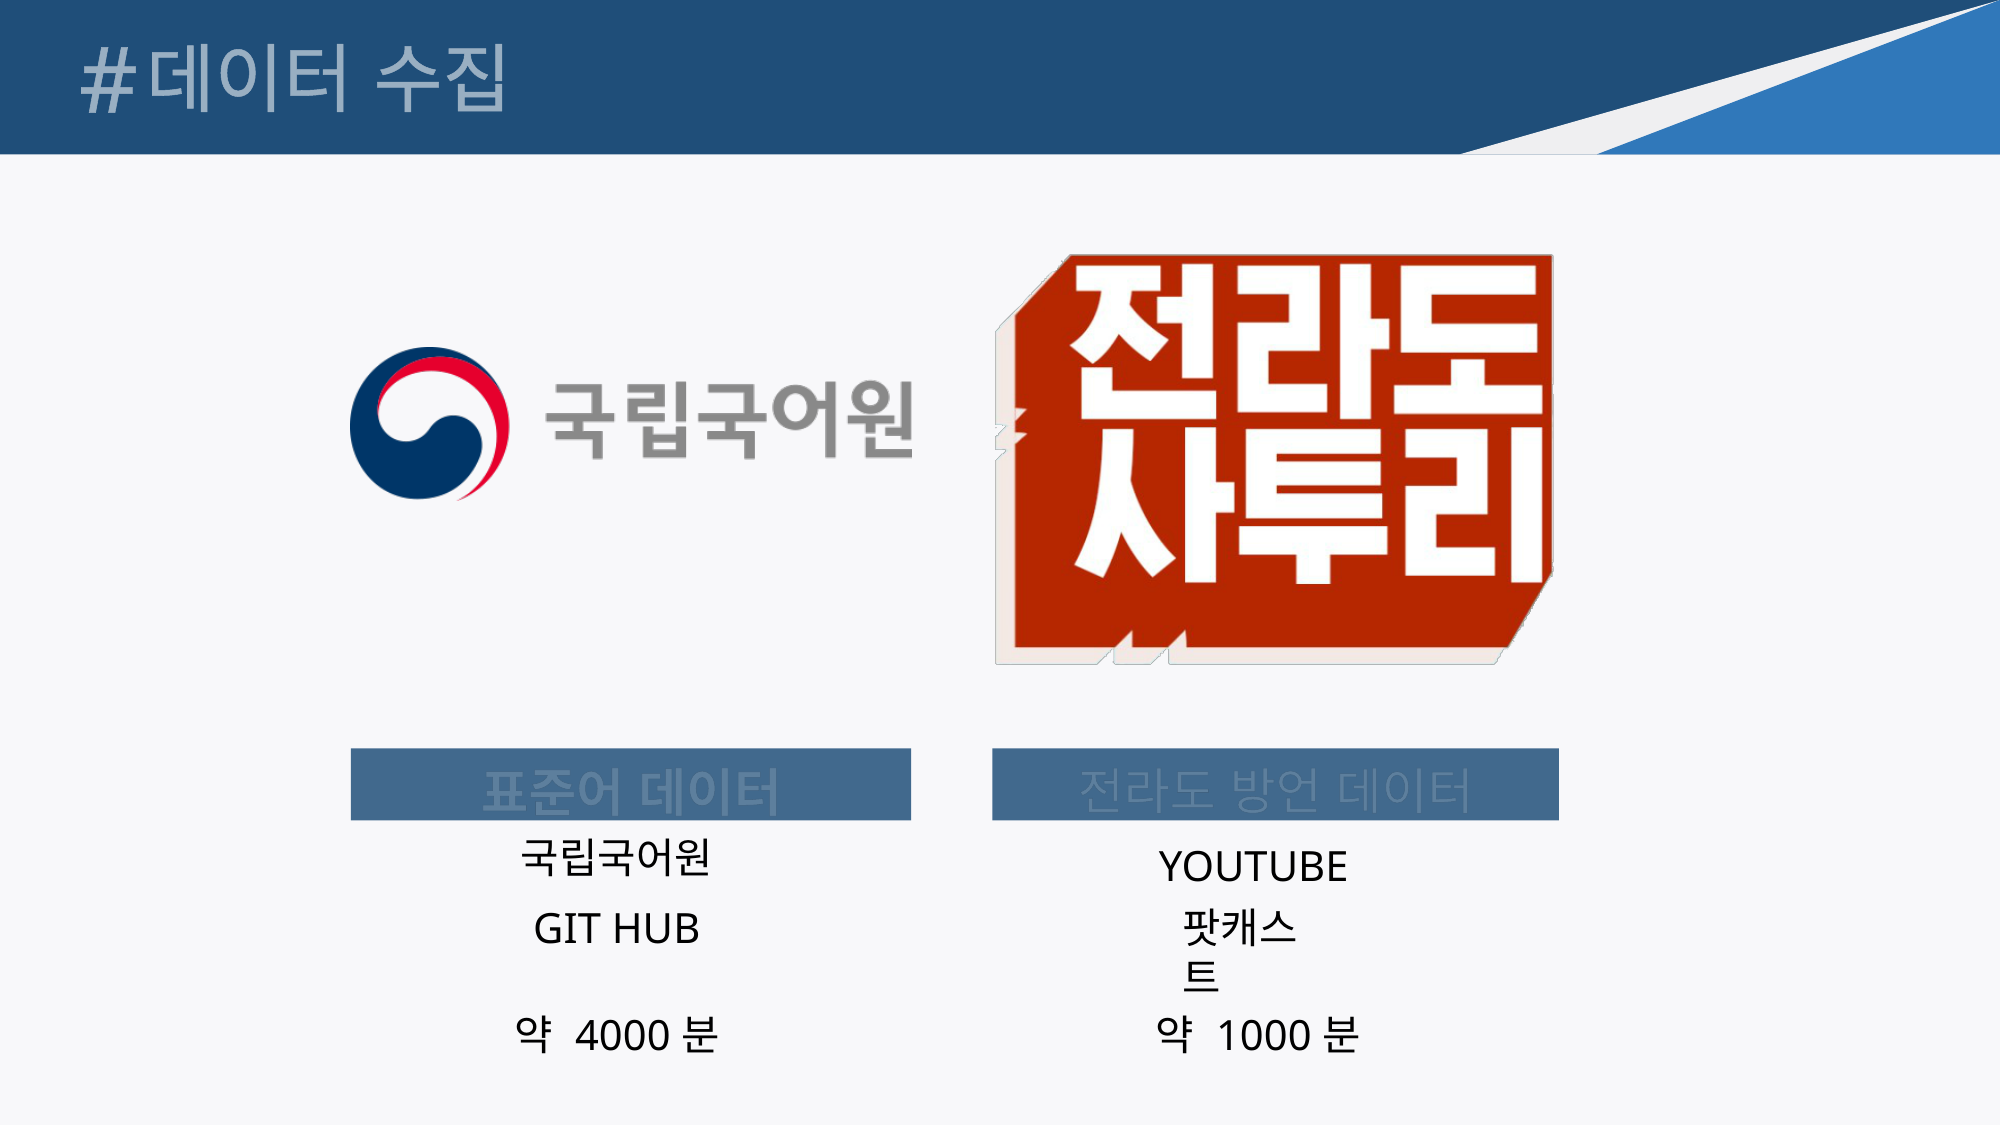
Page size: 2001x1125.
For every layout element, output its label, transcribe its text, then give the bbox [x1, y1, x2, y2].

text_box 국립국어원 [495, 824, 739, 889]
picture [987, 237, 1608, 678]
text_box 팟캐스트 [1167, 894, 1349, 1001]
text_box [1596, 0, 2000, 156]
text_box [1459, 1, 1991, 156]
text_box [991, 747, 1560, 821]
picture [350, 347, 912, 501]
text_box [350, 747, 912, 751]
text_box 약 4000분 [495, 1001, 739, 1066]
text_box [66, 13, 522, 140]
text_box GIT HUB [503, 894, 731, 960]
text_box 약 1000분 [1136, 1001, 1380, 1066]
text_box 전라도 방언 데이터 [992, 751, 1559, 827]
text_box 표준어 데이터 [350, 751, 912, 830]
text_box [0, 0, 1992, 155]
text_box YOUTUBE [1144, 832, 1373, 898]
